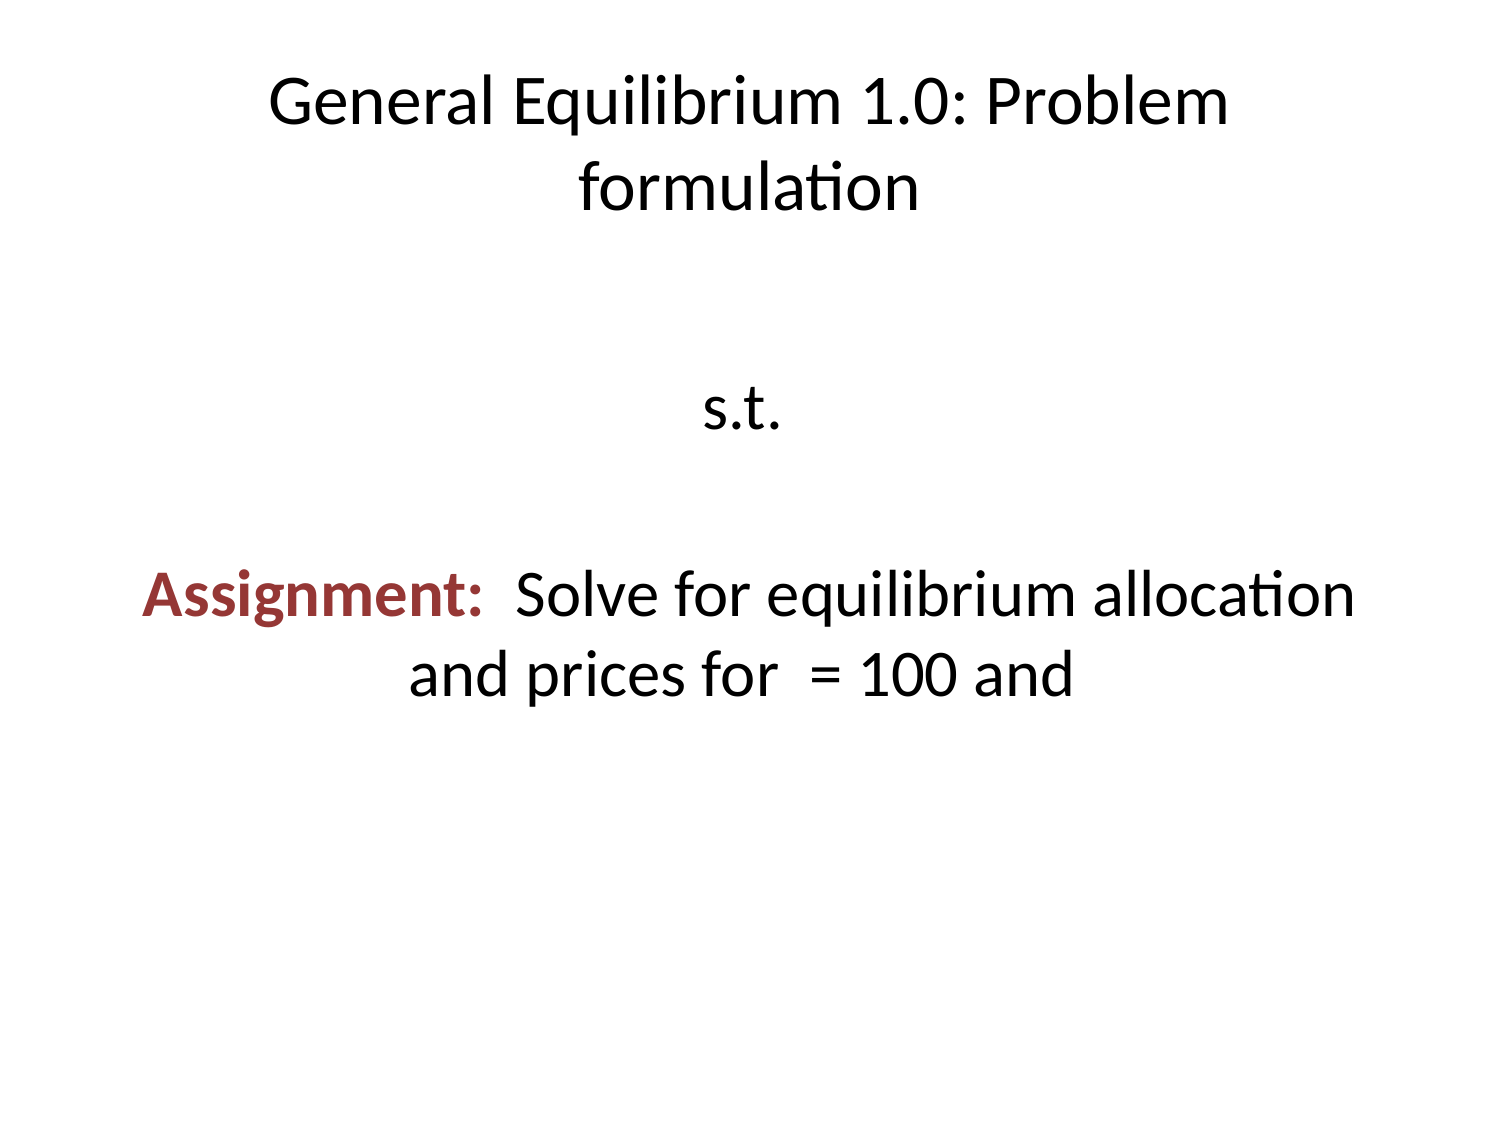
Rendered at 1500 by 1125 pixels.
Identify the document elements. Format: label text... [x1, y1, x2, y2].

title General Equilibrium 1.0: Problem formulation [75, 45, 1425, 233]
